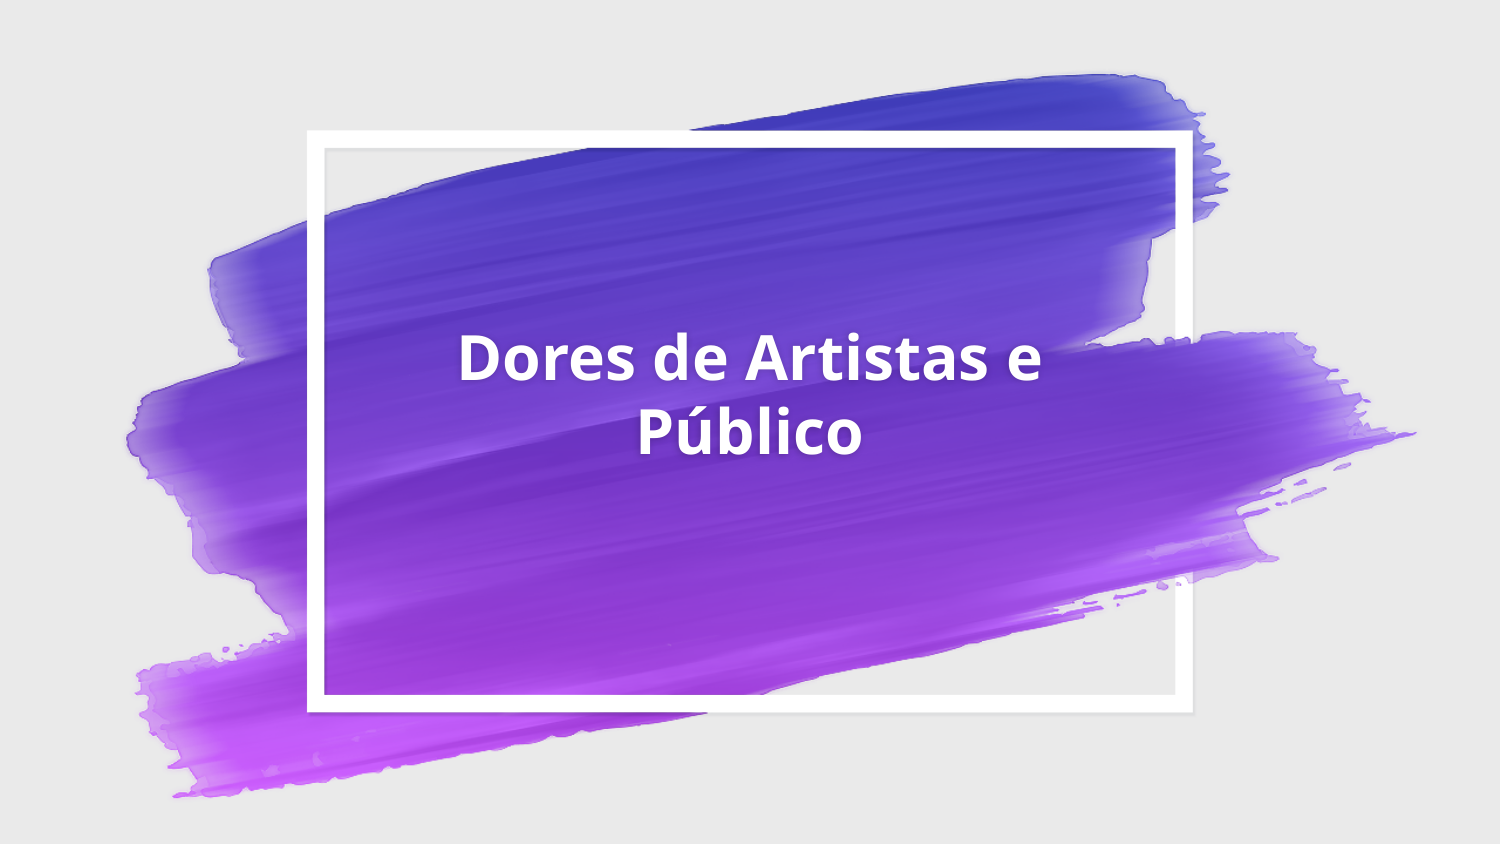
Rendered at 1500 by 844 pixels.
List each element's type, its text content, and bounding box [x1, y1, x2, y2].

picture [0, 0, 1500, 844]
title Dores de Artistas e Público [355, 297, 1145, 488]
